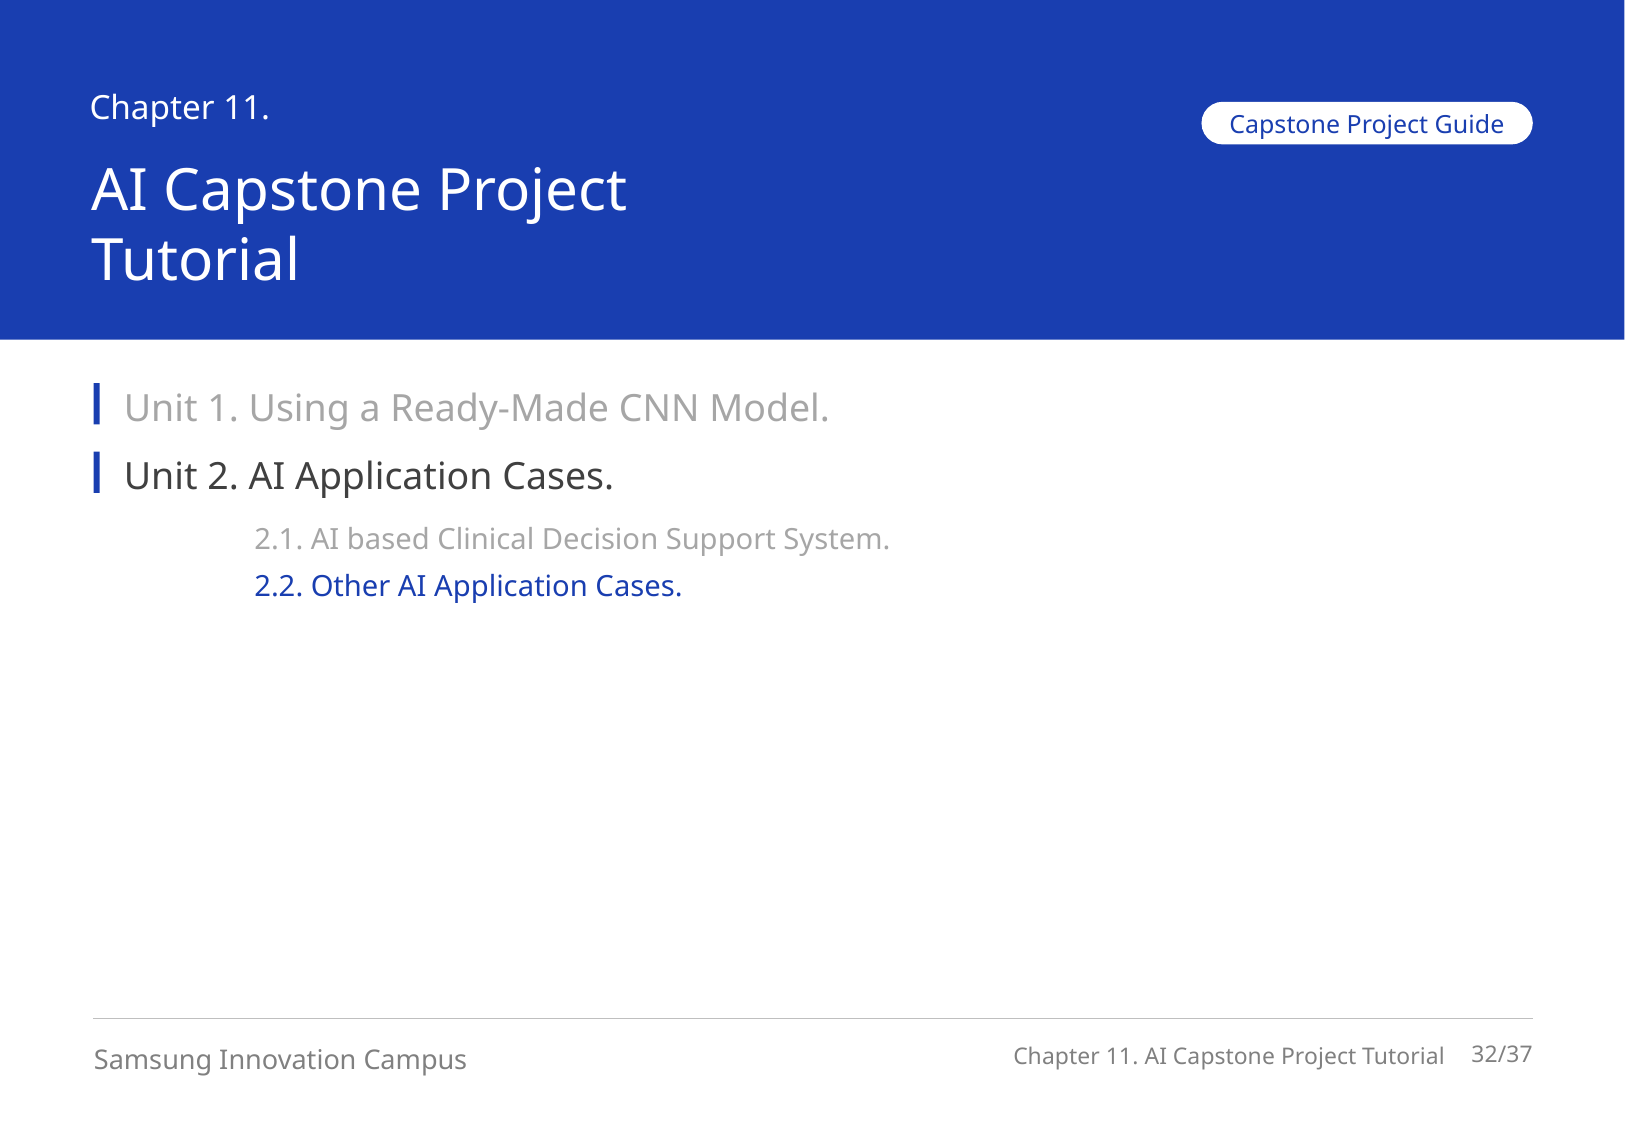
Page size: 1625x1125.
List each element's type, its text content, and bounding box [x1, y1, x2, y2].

text_box Capstone Project Guide [1200, 100, 1534, 146]
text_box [93, 383, 1030, 429]
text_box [91, 86, 748, 294]
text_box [93, 451, 1030, 604]
